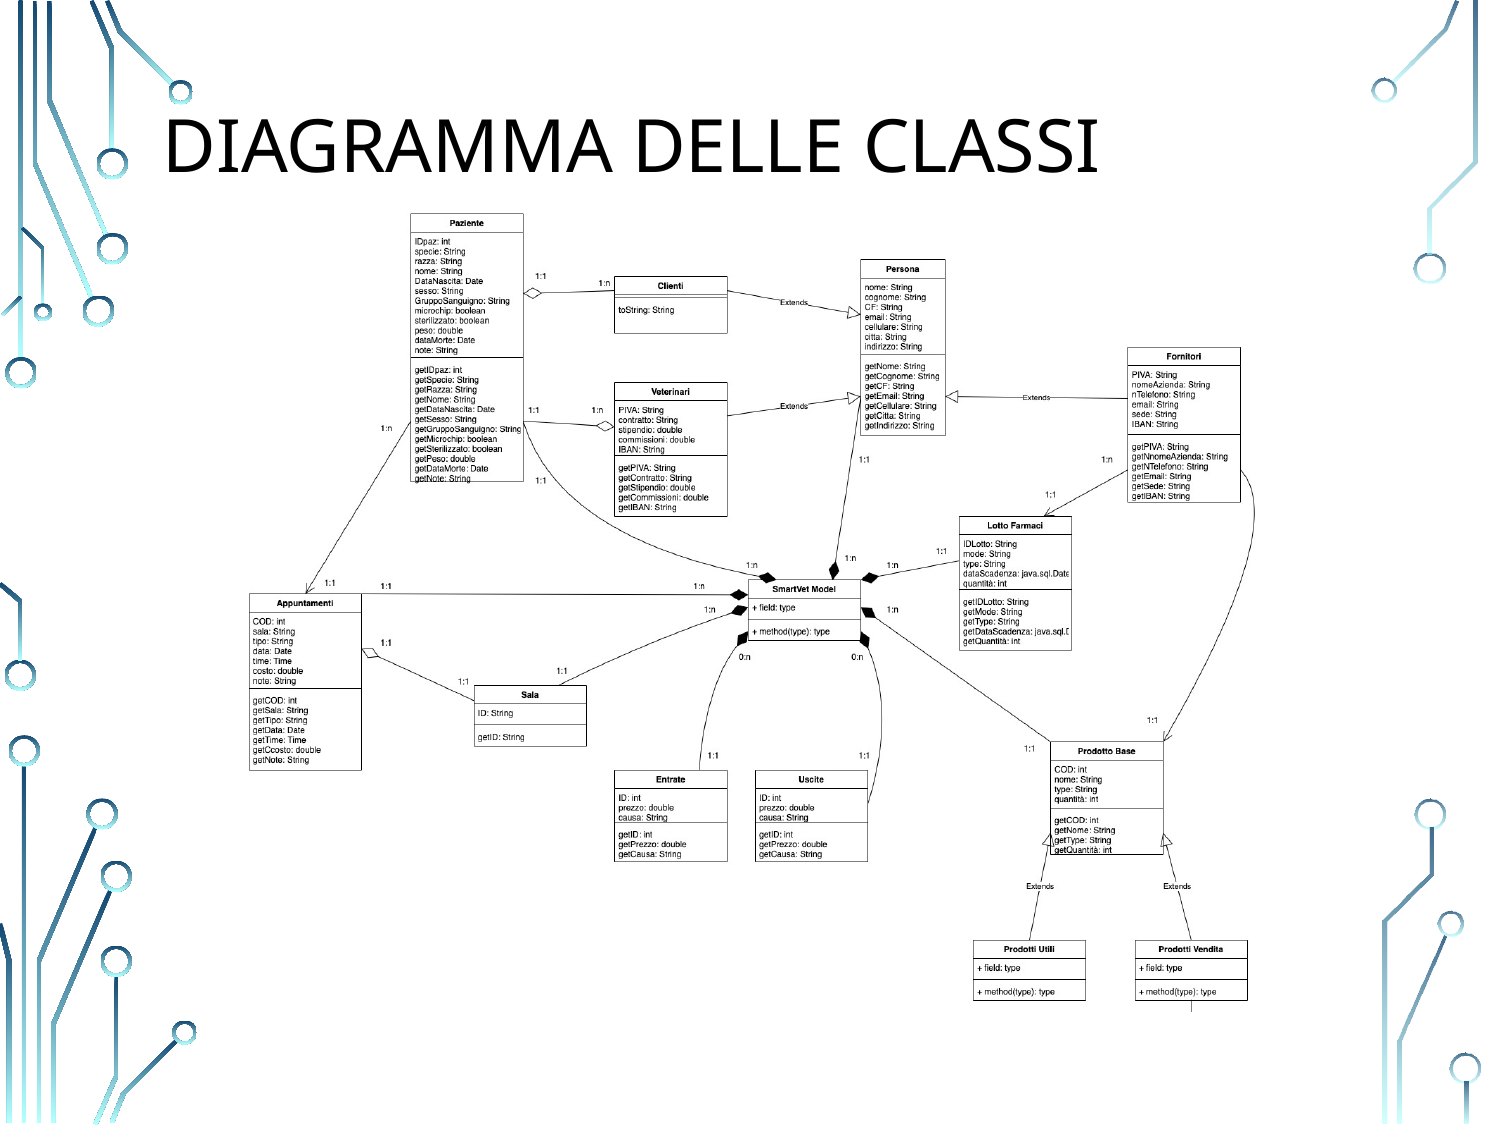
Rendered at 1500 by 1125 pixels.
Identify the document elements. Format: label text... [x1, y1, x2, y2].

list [224, 200, 1259, 1012]
title Diagramma delle classi [147, 101, 1360, 197]
